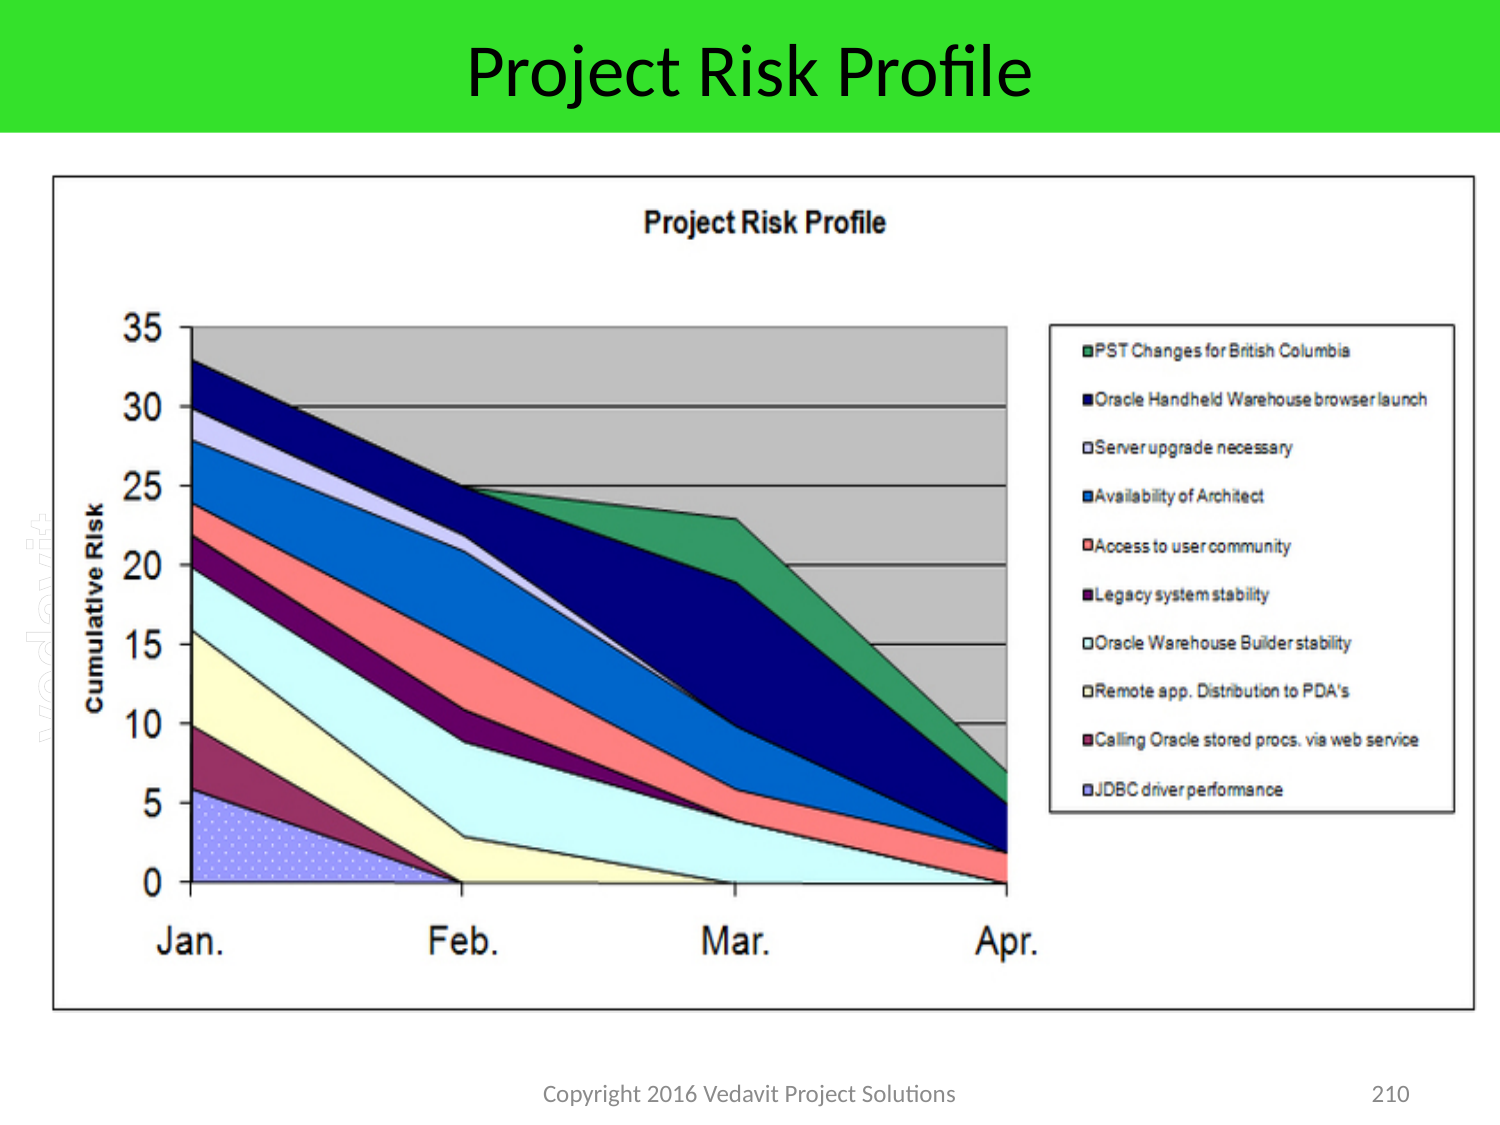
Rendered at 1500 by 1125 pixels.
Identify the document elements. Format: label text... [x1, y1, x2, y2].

picture [50, 174, 1477, 1013]
footer Copyright 2016 Vedavit Project Solutions [512, 1062, 988, 1123]
title Project Risk Profile [0, 0, 1500, 133]
slide_number 210 [1074, 1062, 1425, 1123]
